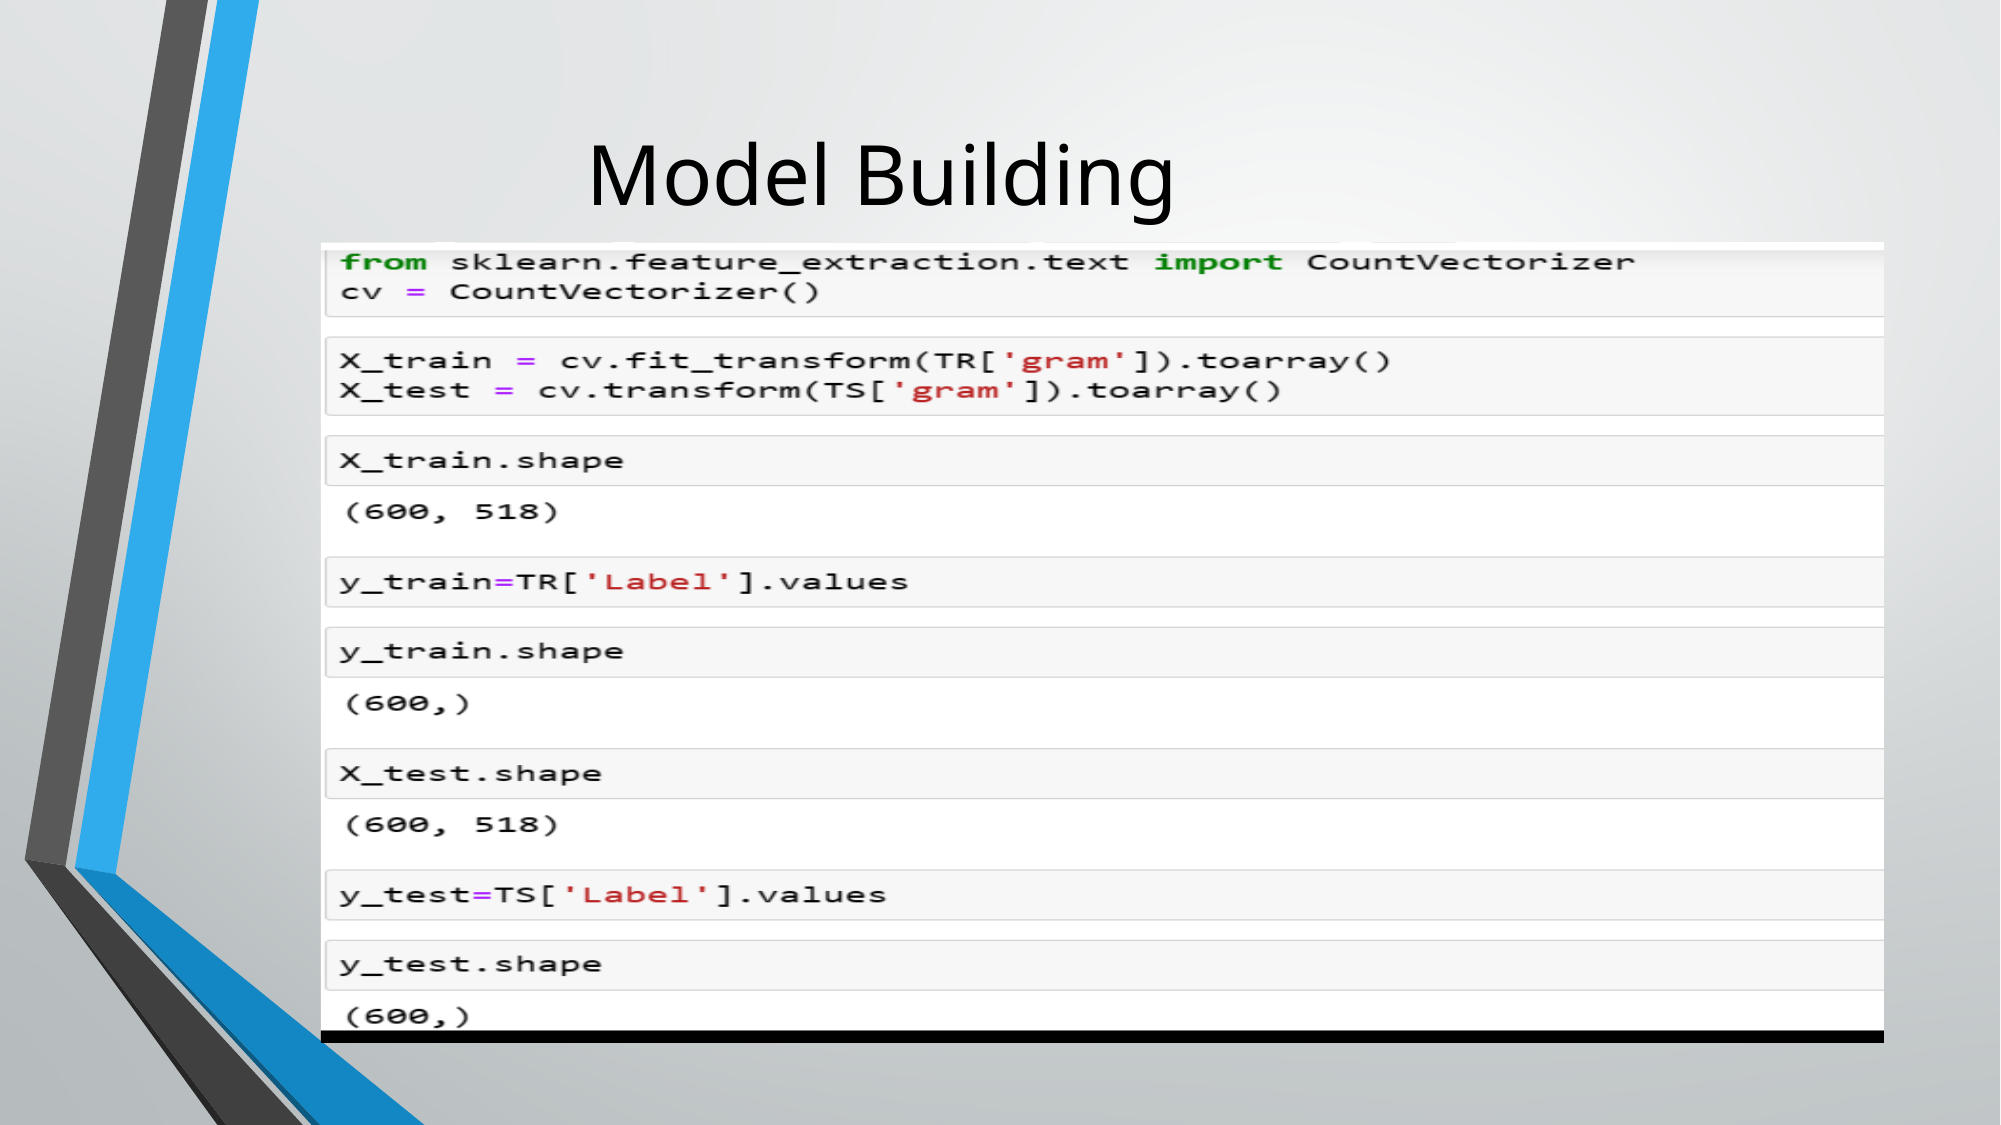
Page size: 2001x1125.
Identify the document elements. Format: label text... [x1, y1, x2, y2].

title Model Building [60, 28, 1704, 317]
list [320, 242, 1885, 1044]
